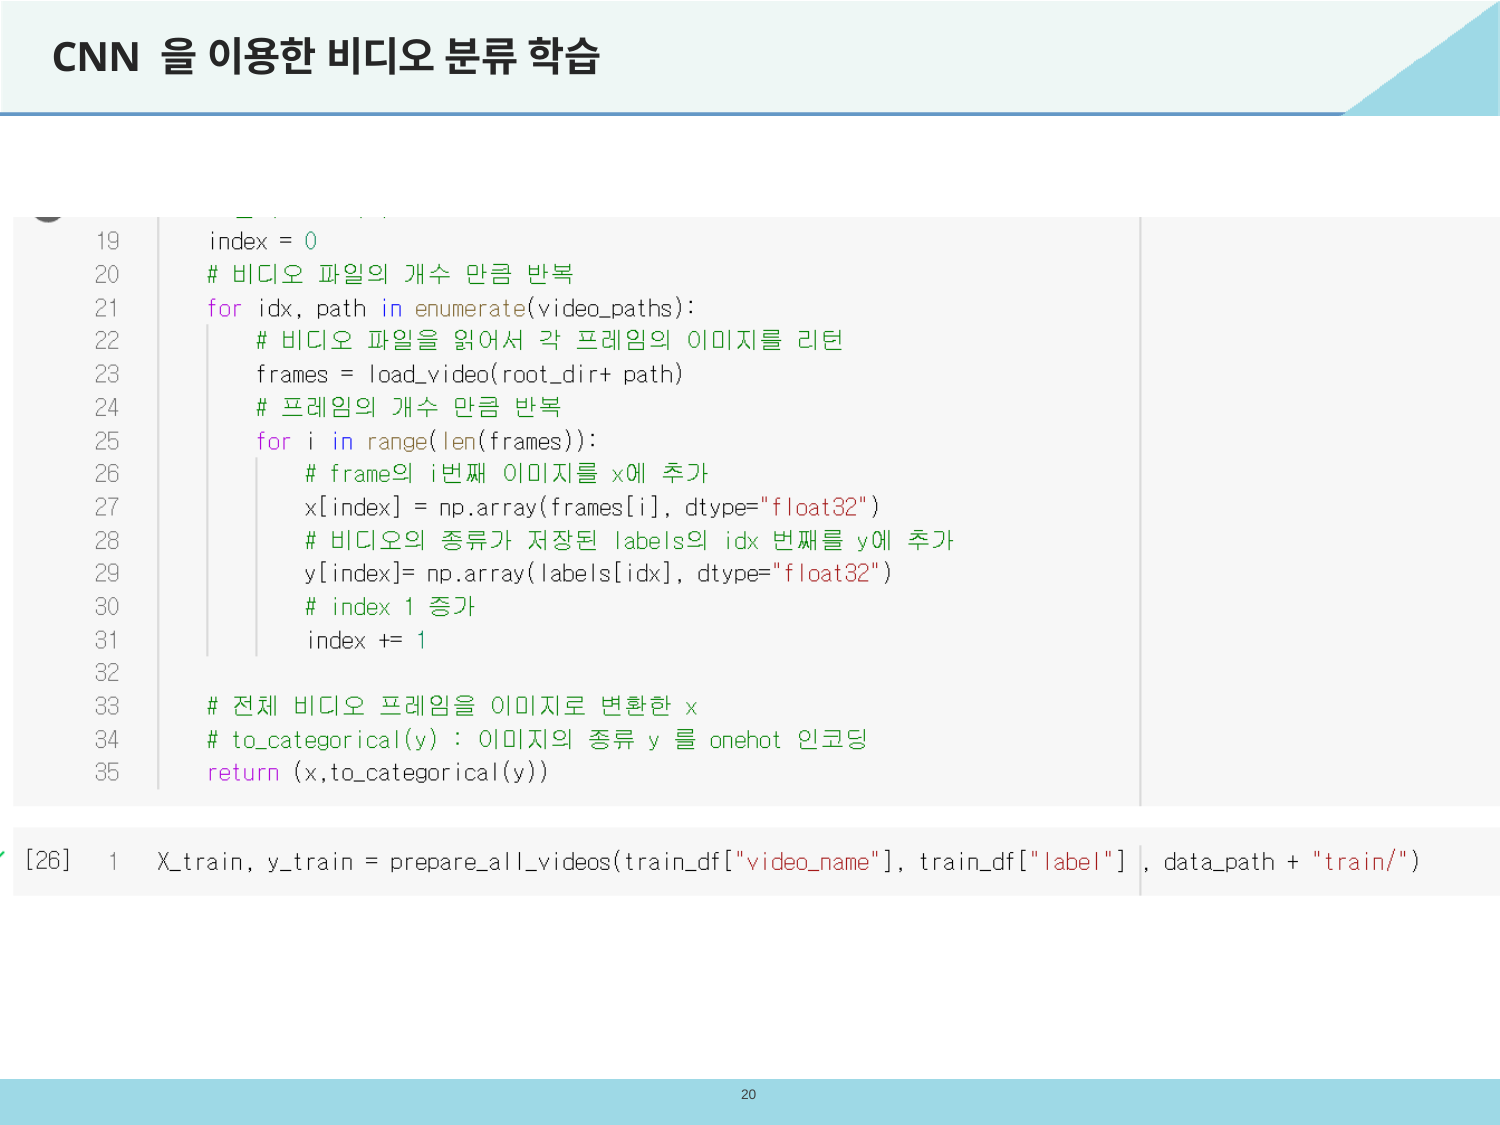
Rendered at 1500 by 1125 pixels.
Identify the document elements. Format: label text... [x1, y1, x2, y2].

picture [0, 217, 1500, 908]
picture [0, 1079, 1500, 1125]
title CNN 을 이용한 비디오 분류 학습 [45, 19, 1396, 92]
picture [0, 1, 1500, 116]
